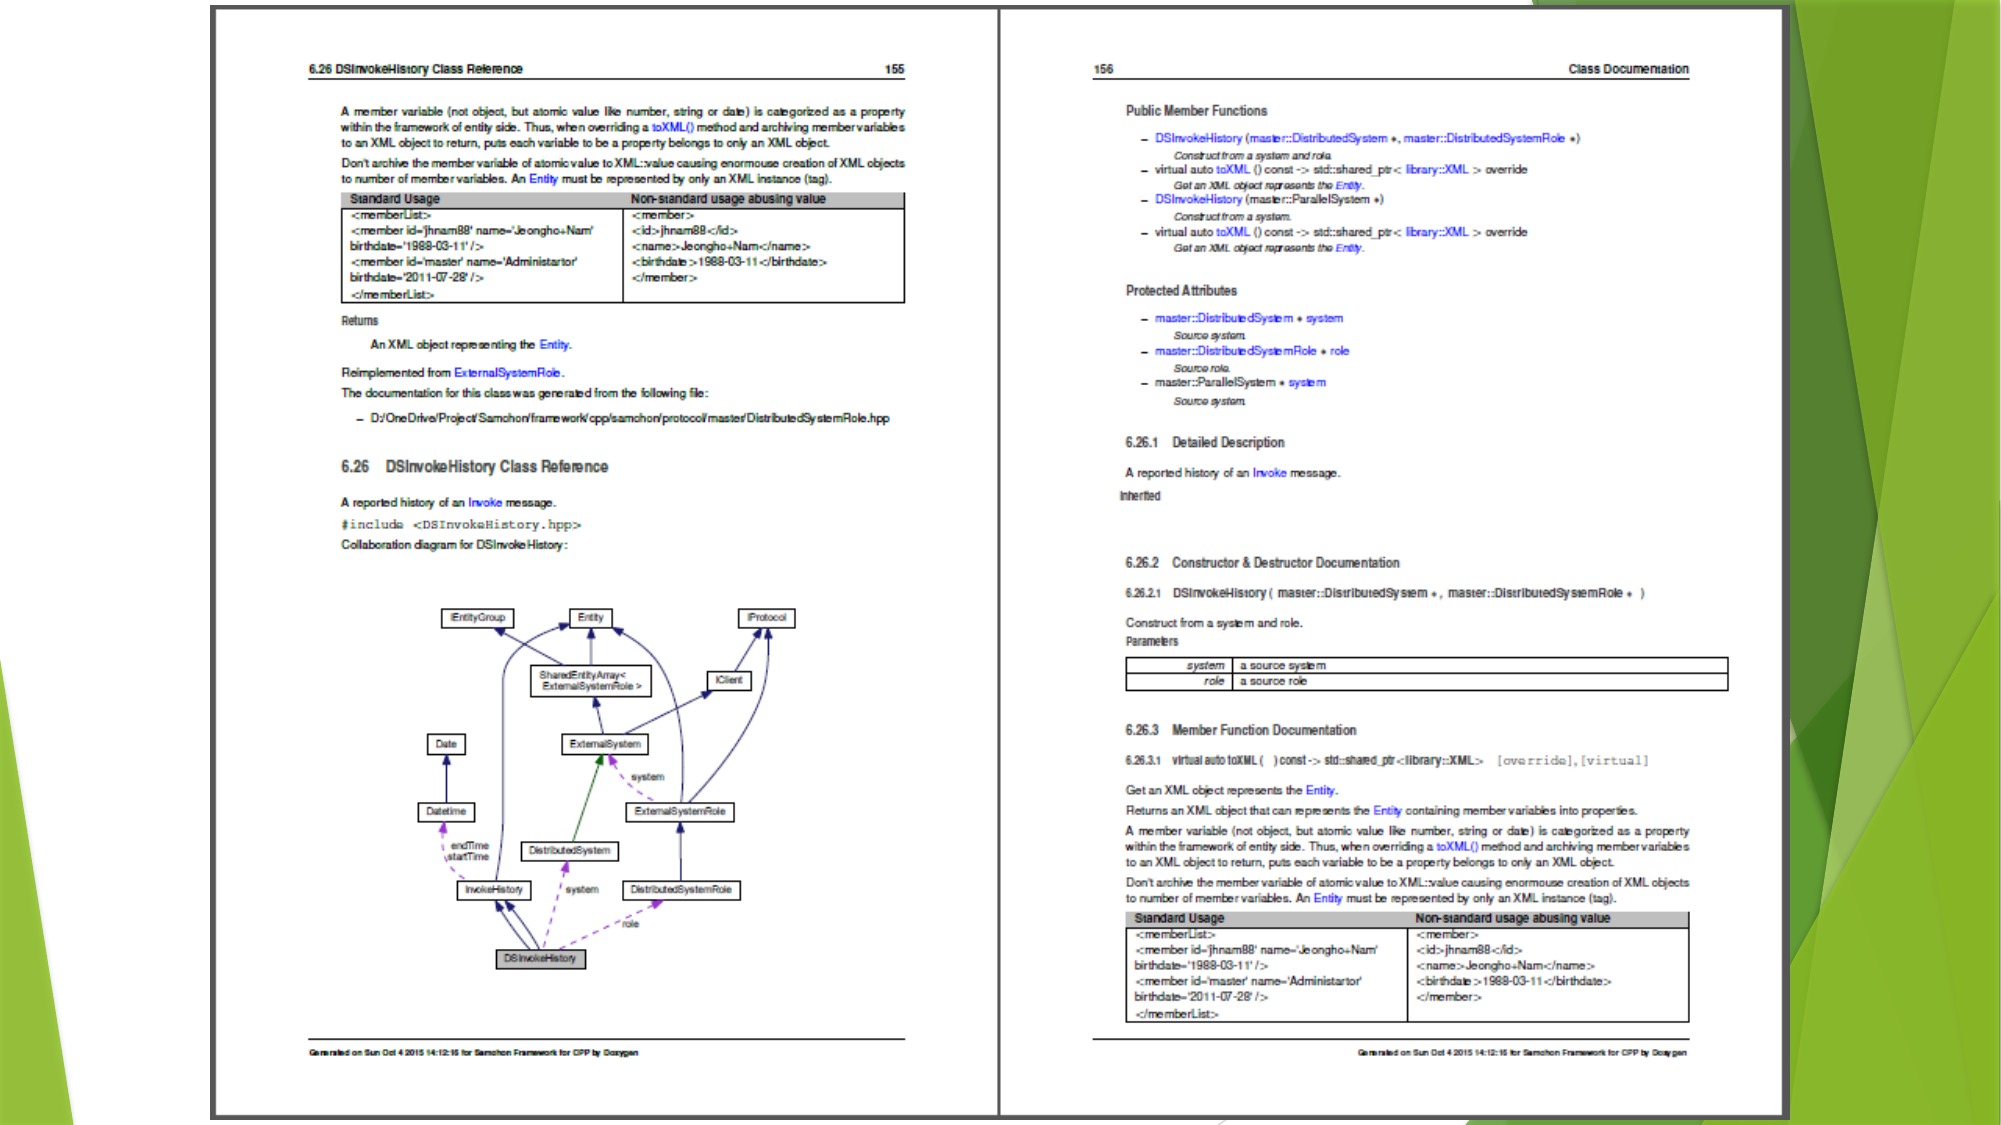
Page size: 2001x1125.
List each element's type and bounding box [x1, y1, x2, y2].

picture [209, 4, 1791, 1121]
